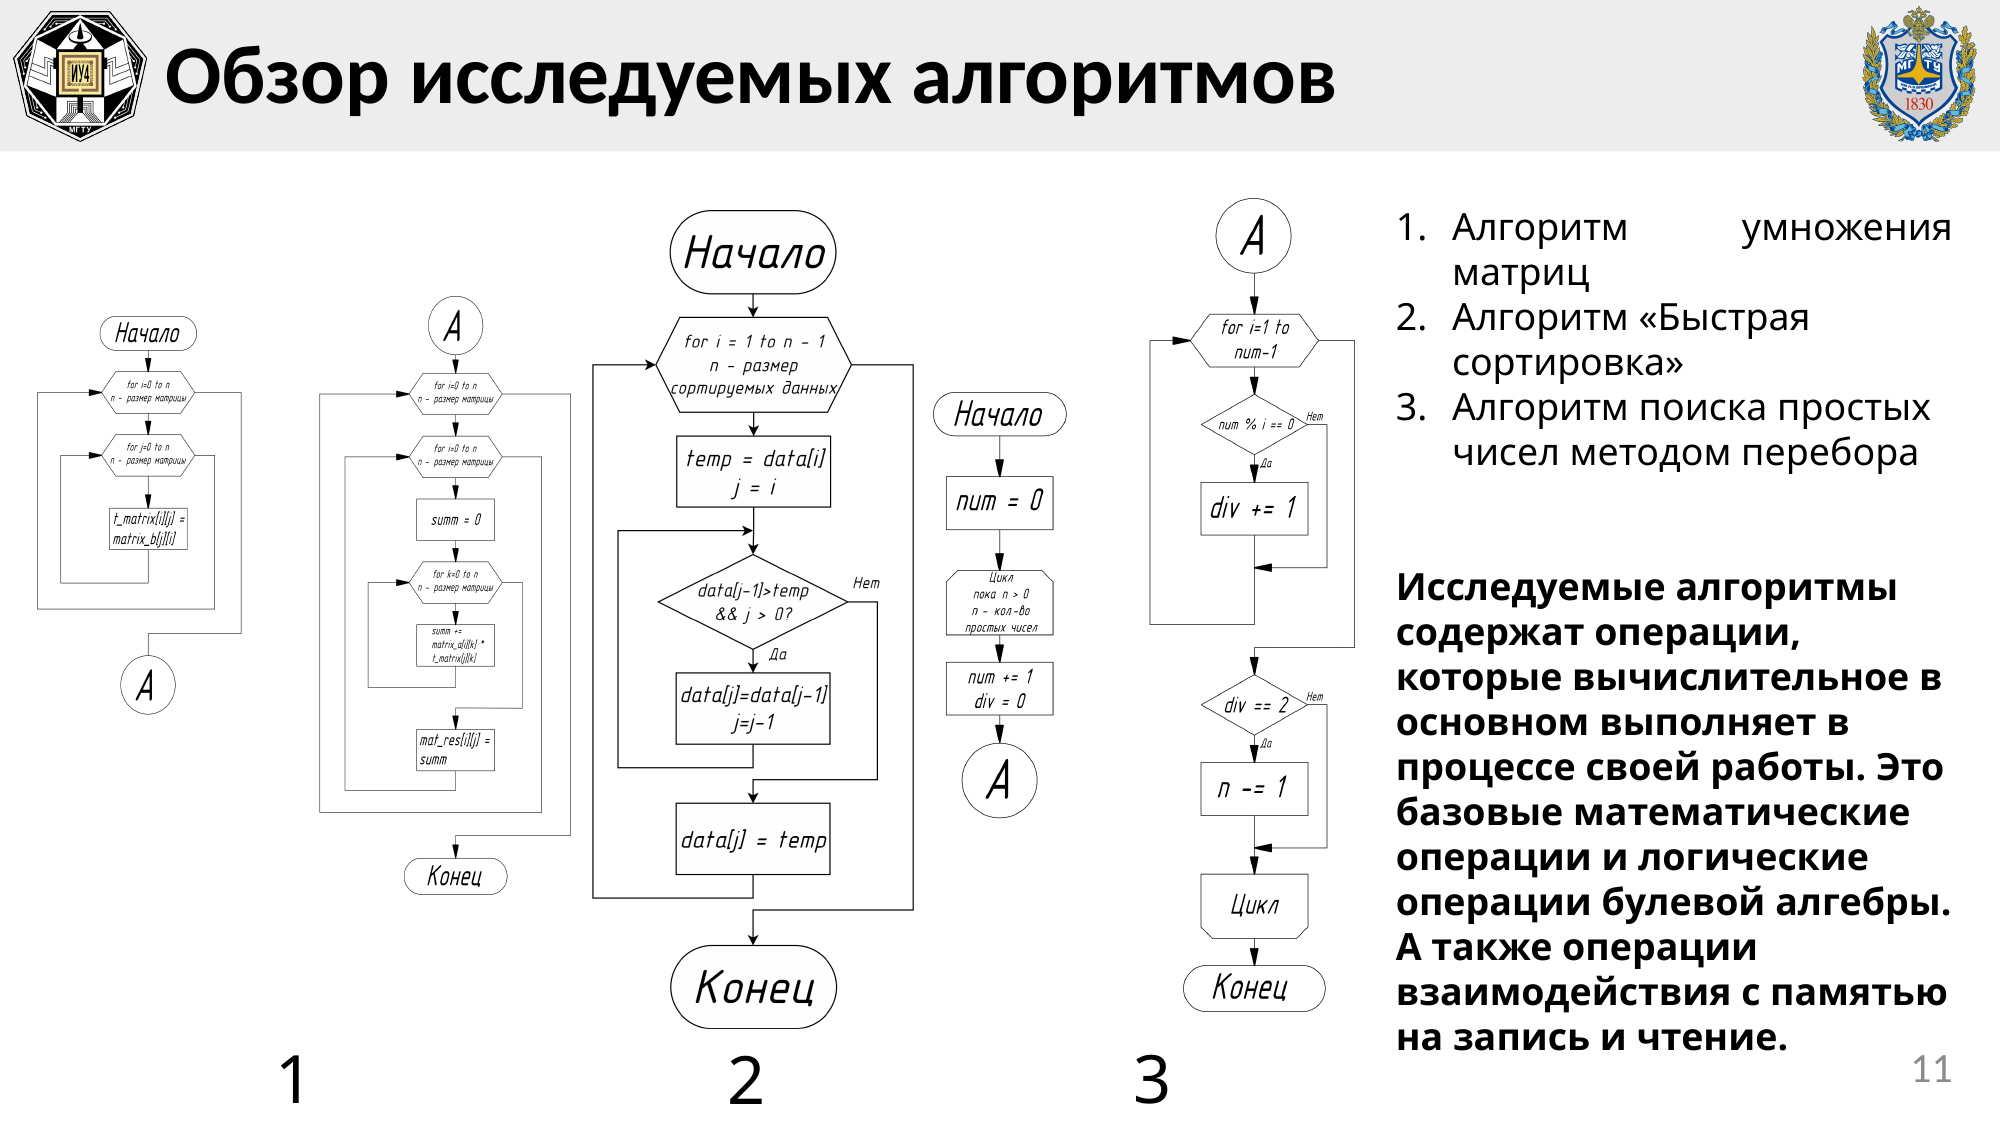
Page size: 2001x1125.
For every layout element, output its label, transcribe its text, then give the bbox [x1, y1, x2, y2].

text_box 1 [260, 1029, 342, 1124]
text_box Обзор исследуемых алгоритмов [0, 0, 2000, 152]
picture [1862, 5, 1977, 142]
text_box 3 [1118, 1030, 1200, 1124]
text_box Алгоритм умножения матриц Алгоритм «Быстрая сортировка» Алгоритм поиска простых чисел методом перебора Исследуемые алгоритмы содержат операции, которые вычислительное в основном выполняет в процессе своей работы. Это базовые математические операции и логические операции булевой алгебры. А также операции взаимодействия с памятью на запись и чтение. [1381, 195, 1968, 1066]
slide_number 11 [1517, 1066, 1968, 1097]
picture [13, 180, 1372, 1030]
picture [13, 11, 147, 142]
text_box 2 [713, 1030, 794, 1125]
